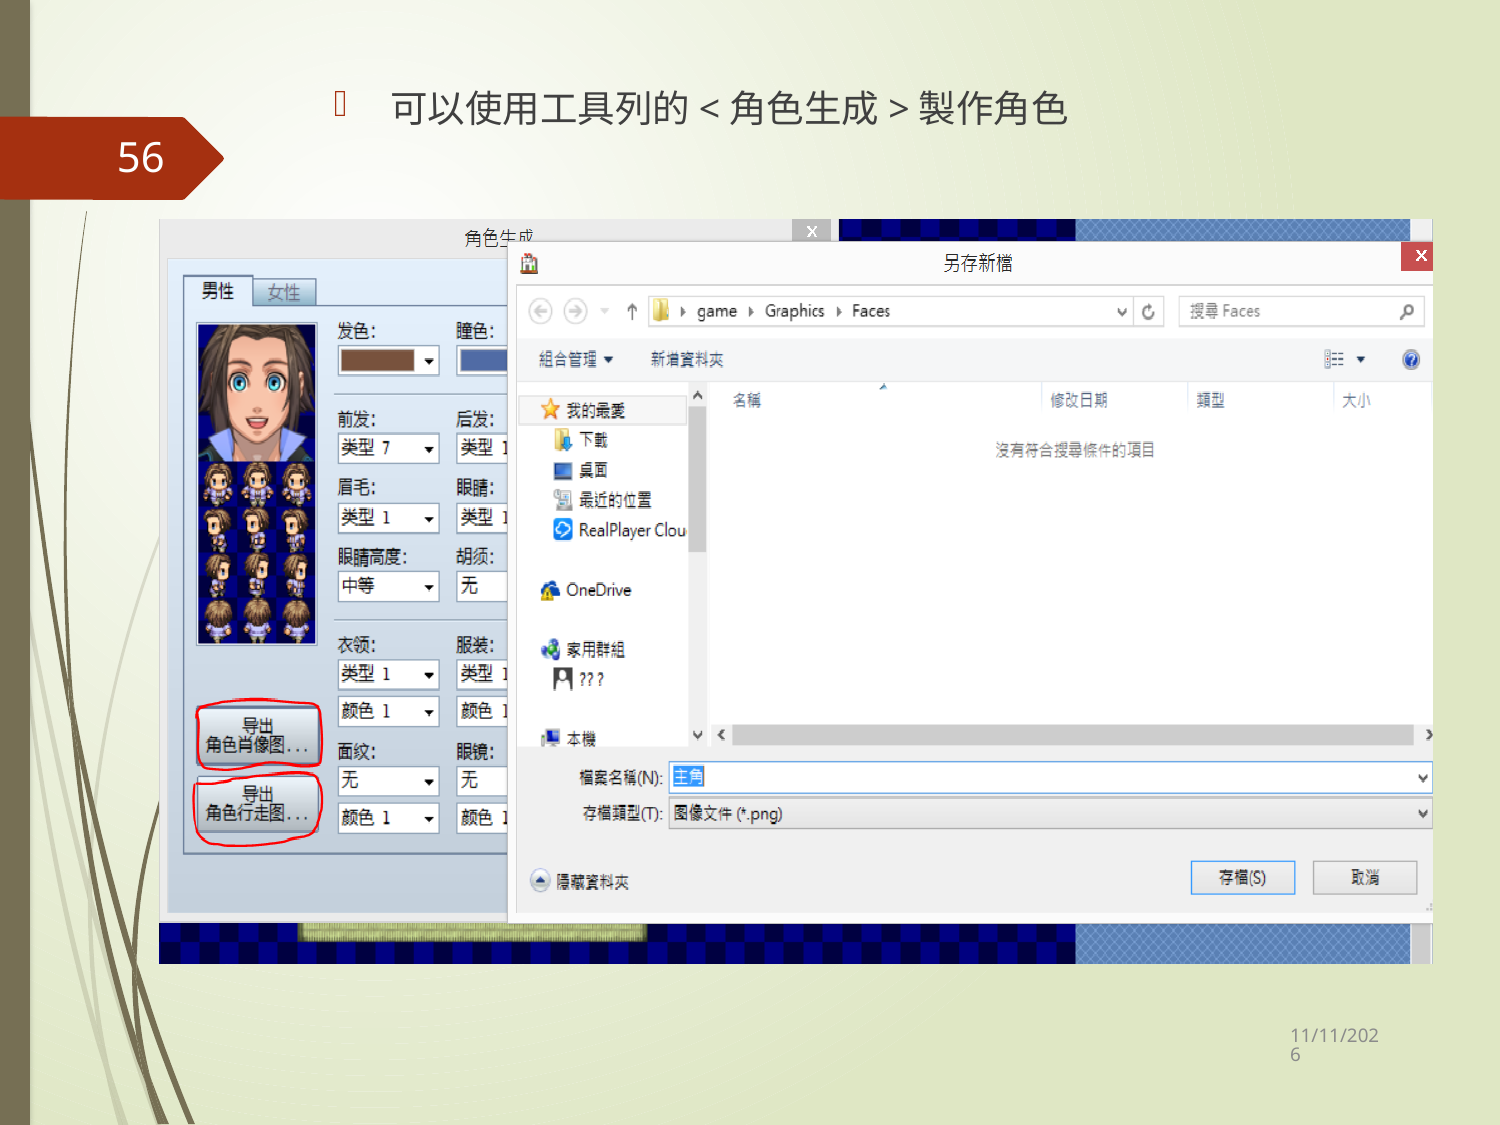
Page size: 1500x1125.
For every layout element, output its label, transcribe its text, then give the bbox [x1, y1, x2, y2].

picture [159, 219, 1433, 964]
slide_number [1275, 1006, 1401, 1068]
list 可以使用工具列的<角色生成>製作角色 [318, 77, 1400, 219]
slide_number 56 [83, 129, 180, 190]
